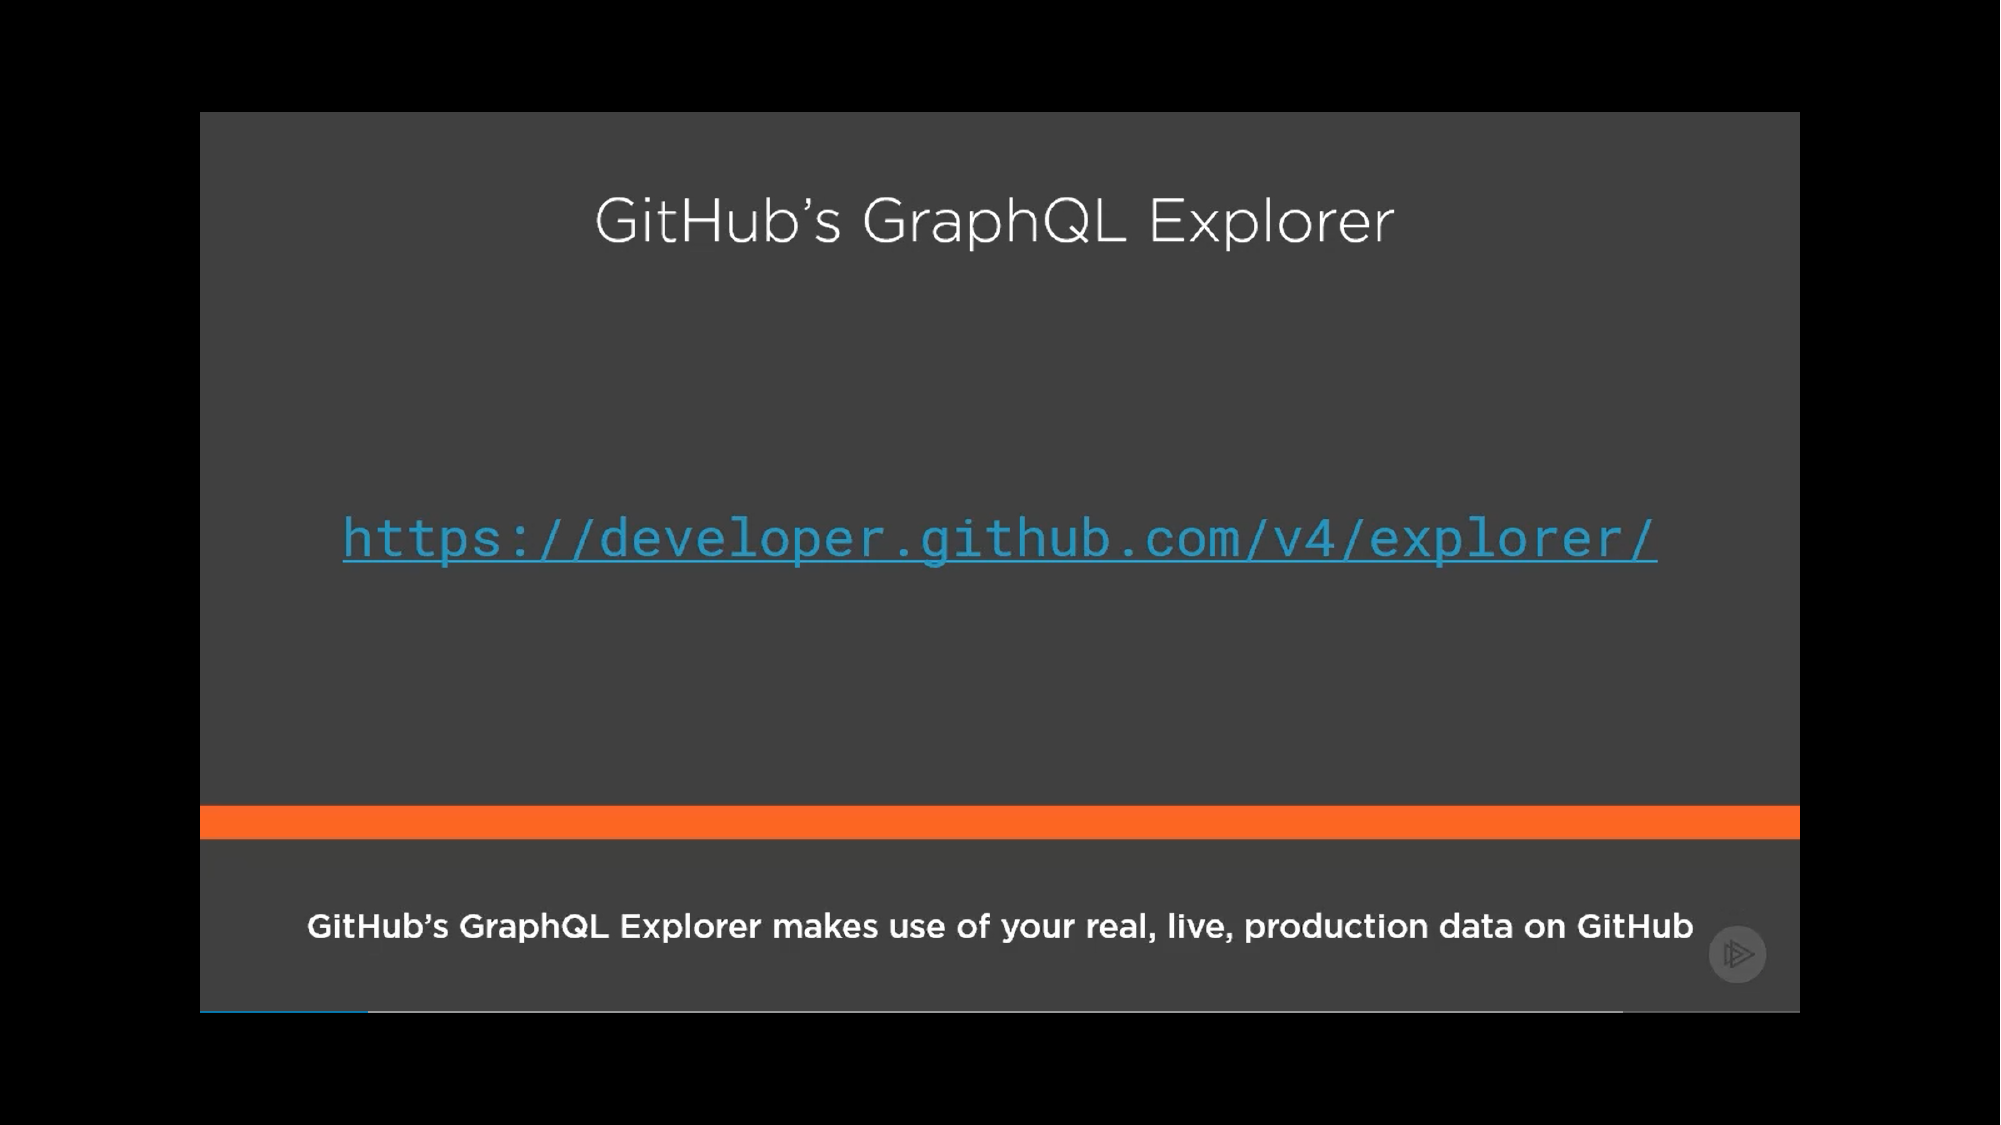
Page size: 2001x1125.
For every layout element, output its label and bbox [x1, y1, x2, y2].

picture [199, 112, 1800, 1013]
